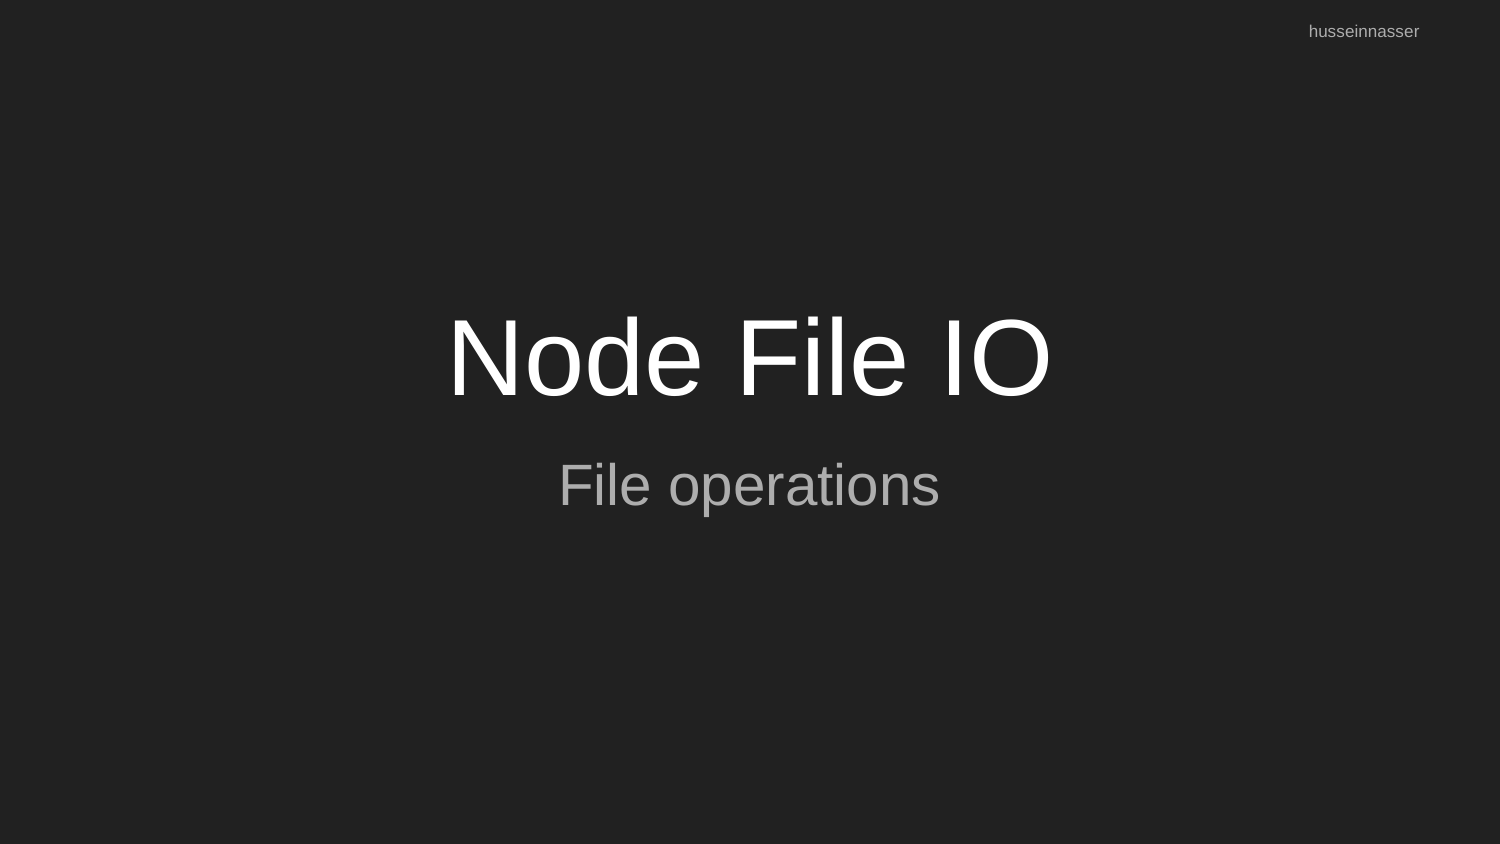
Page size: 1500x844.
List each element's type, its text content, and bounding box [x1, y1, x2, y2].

subtitle husseinnasser [1236, 11, 1492, 53]
subtitle File operations [51, 432, 1449, 563]
title Node File IO [51, 95, 1449, 432]
